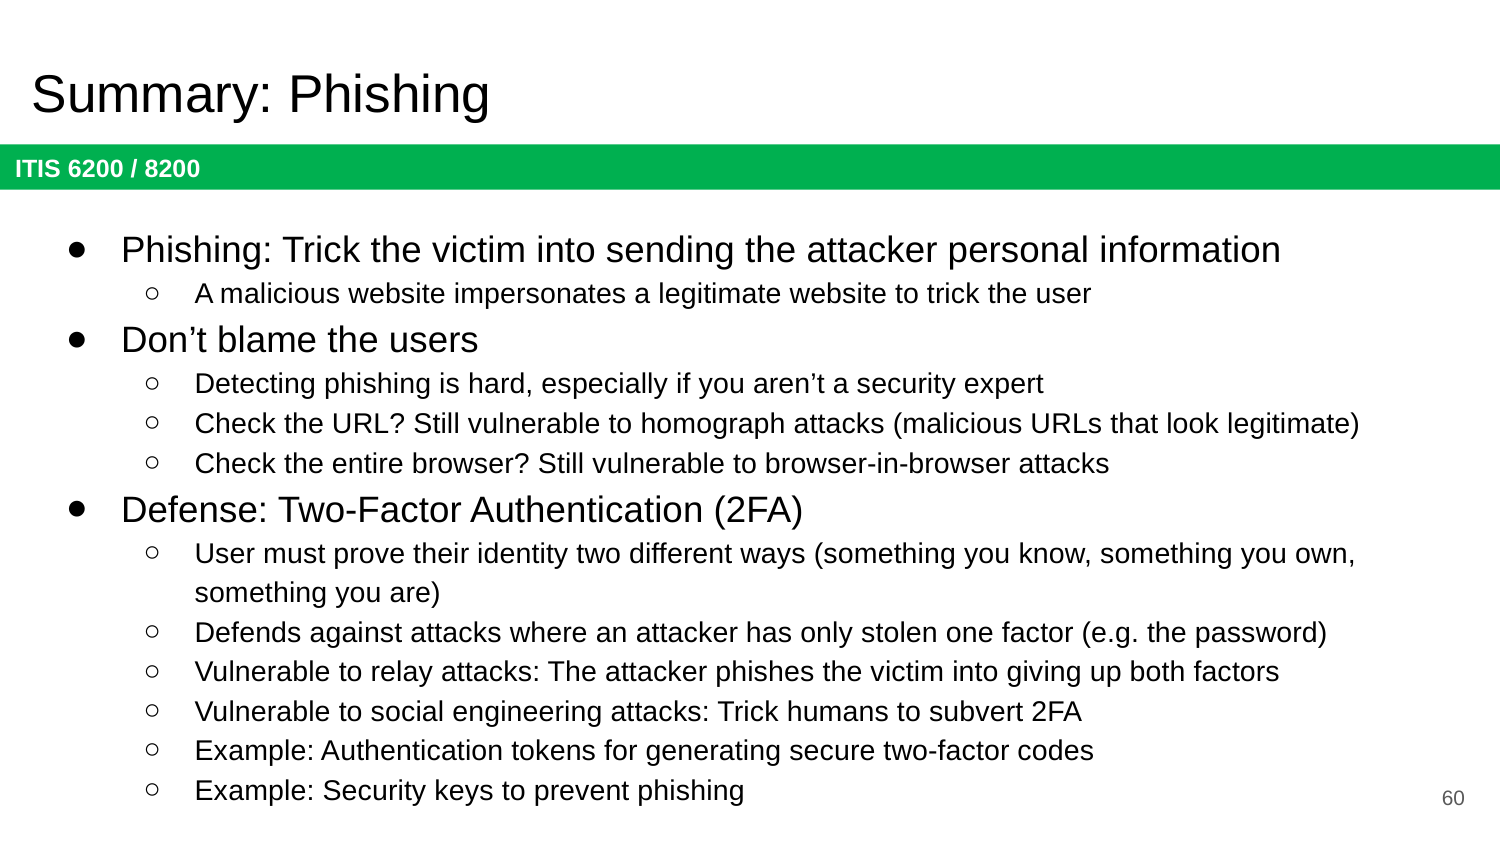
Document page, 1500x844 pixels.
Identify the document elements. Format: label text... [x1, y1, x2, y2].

list Phishing: Trick the victim into sending the attacker personal information A malicious website impersonates a legitimate website to trick the user Don’t blame the users Detecting phishing is hard, especially if you aren’t a security expert Check the URL? Still vulnerable to homograph attacks (malicious URLs that look legitimate) Check the entire browser? Still vulnerable to browser-in-browser attacks Defense: Two-Factor Authentication (2FA) User must prove their identity two different ways (something you know, something you own, something you are) Defends against attacks where an attacker has only stolen one factor (e.g. the password) Vulnerable to relay attacks: The attacker phishes the victim into giving up both factors Vulnerable to social engineering attacks: Trick humans to subvert 2FA Example: Authentication tokens for generating secure two-factor codes Example: Security keys to prevent phishing [32, 204, 1431, 823]
slide_number 60 [1389, 764, 1480, 830]
title Summary: Phishing [16, 44, 1415, 139]
